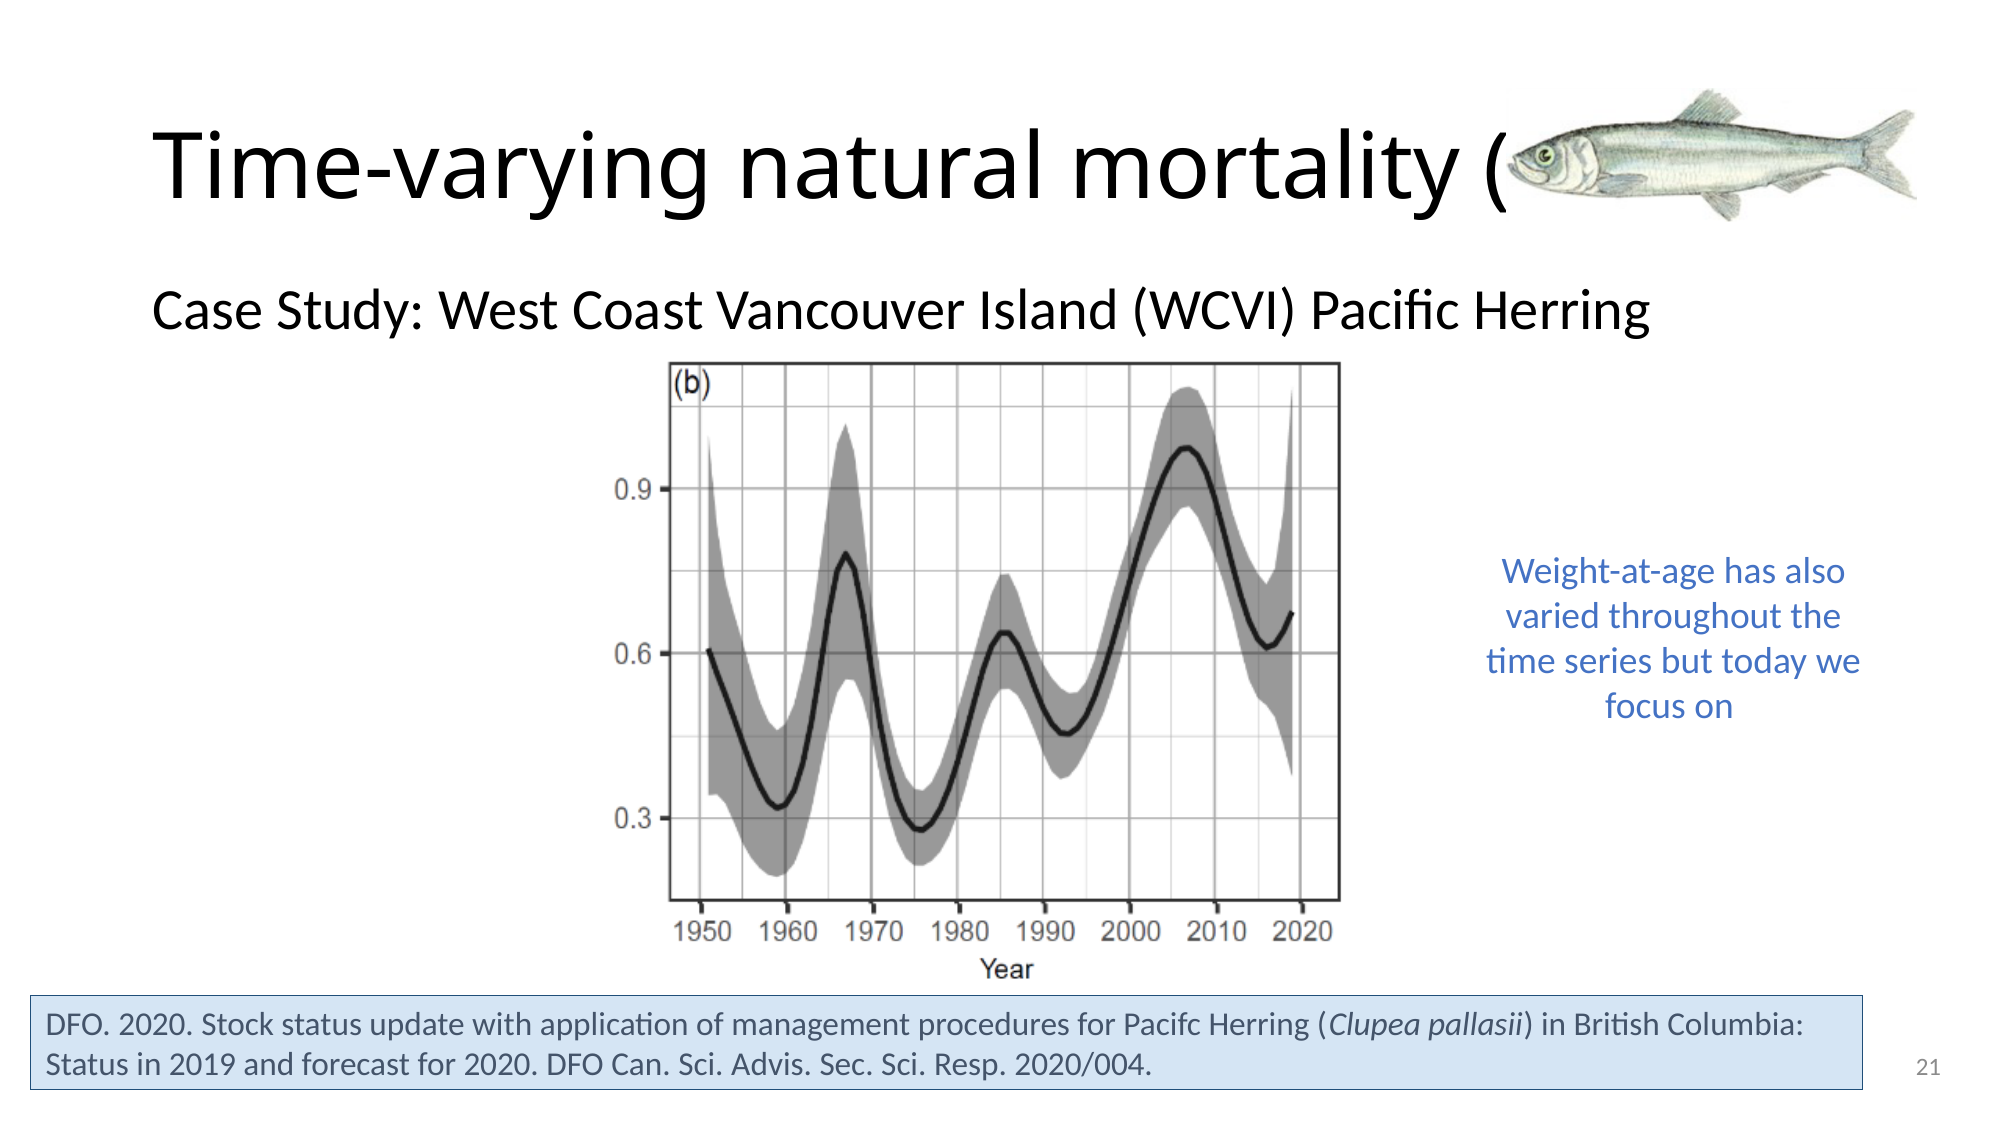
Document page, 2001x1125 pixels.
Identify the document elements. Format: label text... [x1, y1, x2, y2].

picture [1506, 88, 1917, 222]
list Case Study: West Coast Vancouver Island (WCVI) Pacific Herring [137, 271, 1863, 986]
slide_number 21 [1506, 1035, 1957, 1096]
picture [590, 345, 1363, 996]
text_box DFO. 2020. Stock status update with application of management procedures for Pacifc Herring (Clupea pallasii) in British Columbia: Status in 2019 and forecast for 2020. DFO Can. Sci. Advis. Sec. Sci. Resp. 2020/004. [30, 995, 1863, 1090]
